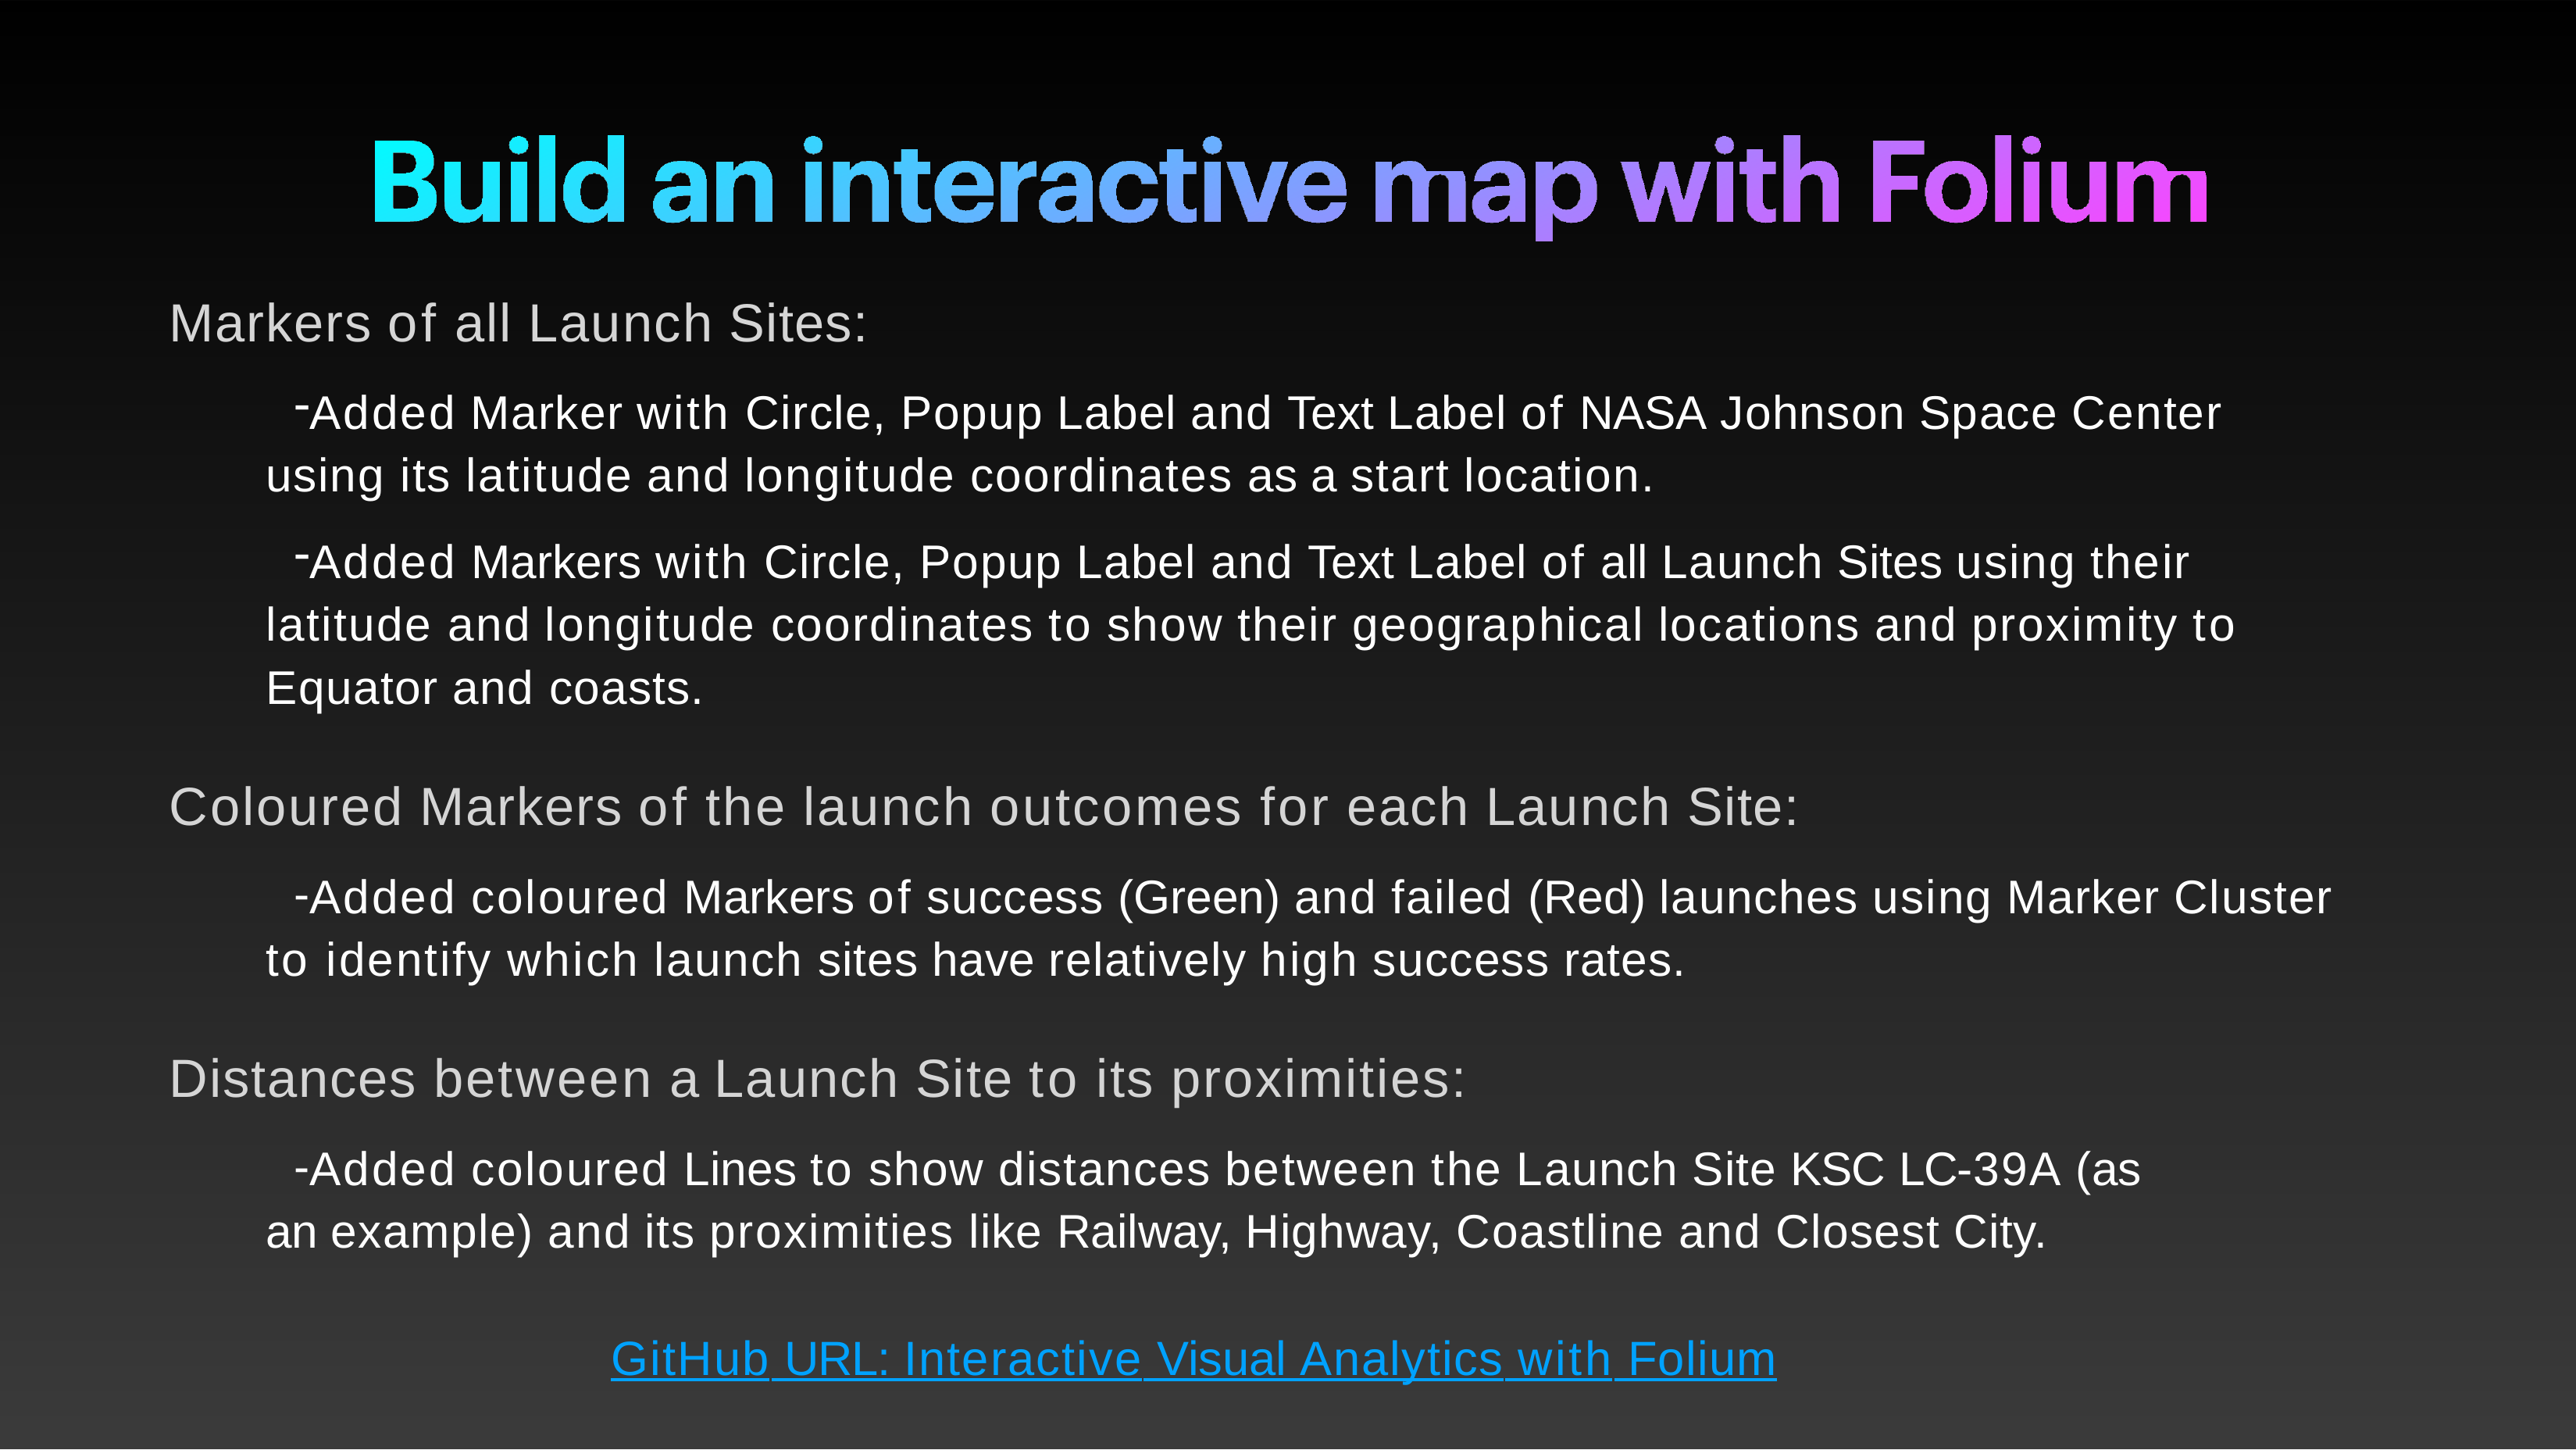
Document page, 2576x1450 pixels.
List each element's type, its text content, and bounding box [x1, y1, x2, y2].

title Markers of all Launch Sites: [167, 287, 2409, 531]
picture [0, 0, 2576, 1449]
text_box Added Marker with Circle, Popup Label and Text Label of NASA Johnson Space Center using its latitude and longitude coordinates as a start location. Added Markers with Circle, Popup Label and Text Label of all Launch Sites using their latitude and longitude coordinates to show their geographical locations and proximity to Equator and coasts. Coloured Markers of the launch outcomes for each Launch Site: Added coloured Markers of success (Green) and failed (Red) launches using Marker Cluster to identify which launch sites have relatively high success rates. Distances between a Launch Site to its proximities: Added coloured Lines to show distances between the Launch Site KSC LC-39A (as an example) and its proximities like Railway, Highway, Coastline and Closest City. GitHub URL: Interactive Visual Analytics with Folium [167, 374, 2380, 1386]
